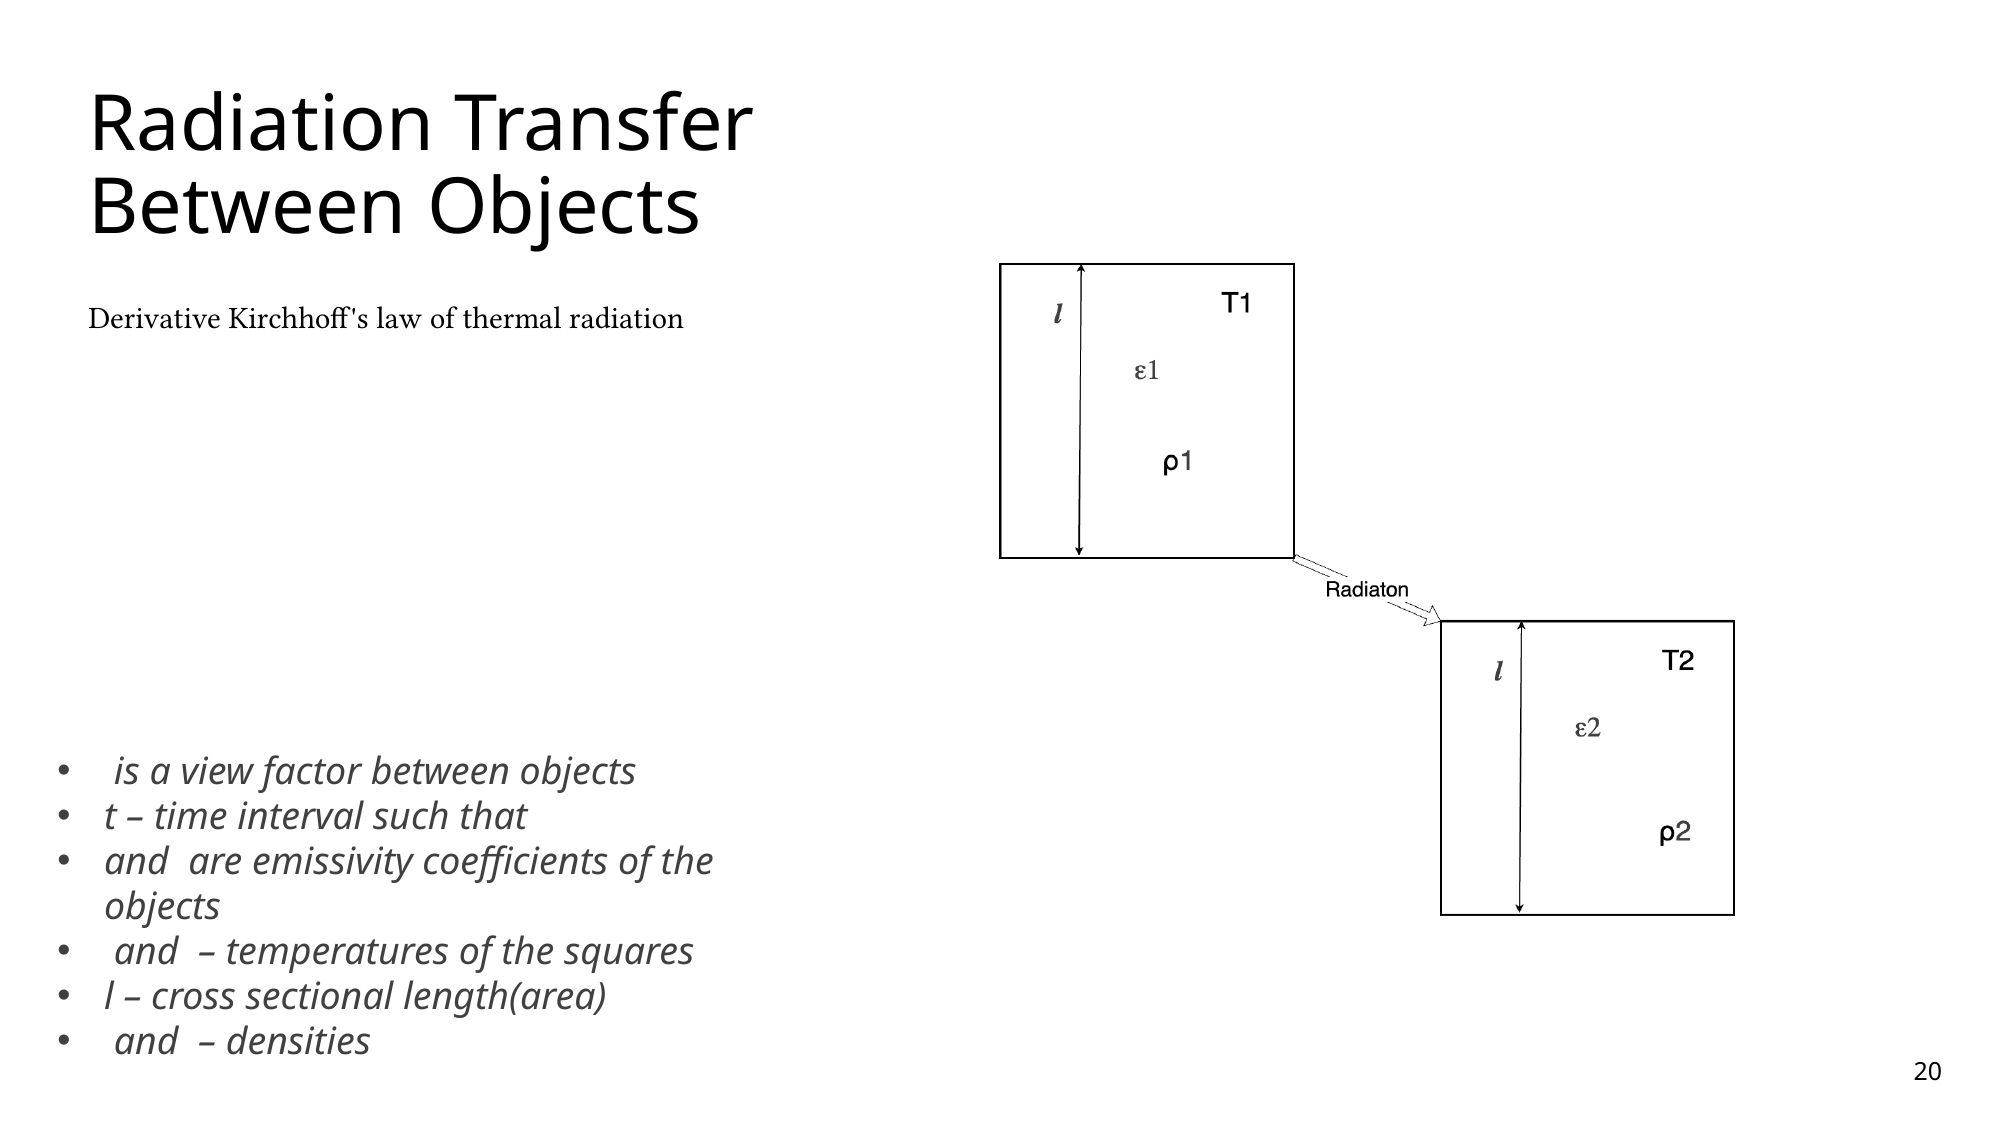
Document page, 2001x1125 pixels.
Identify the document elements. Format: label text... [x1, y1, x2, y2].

picture [999, 257, 1736, 920]
text_box Radiation Transfer Between Objects Derivative Kirchhoff's law of thermal radiation [73, 74, 814, 355]
slide_number 20 [1432, 1042, 1958, 1103]
